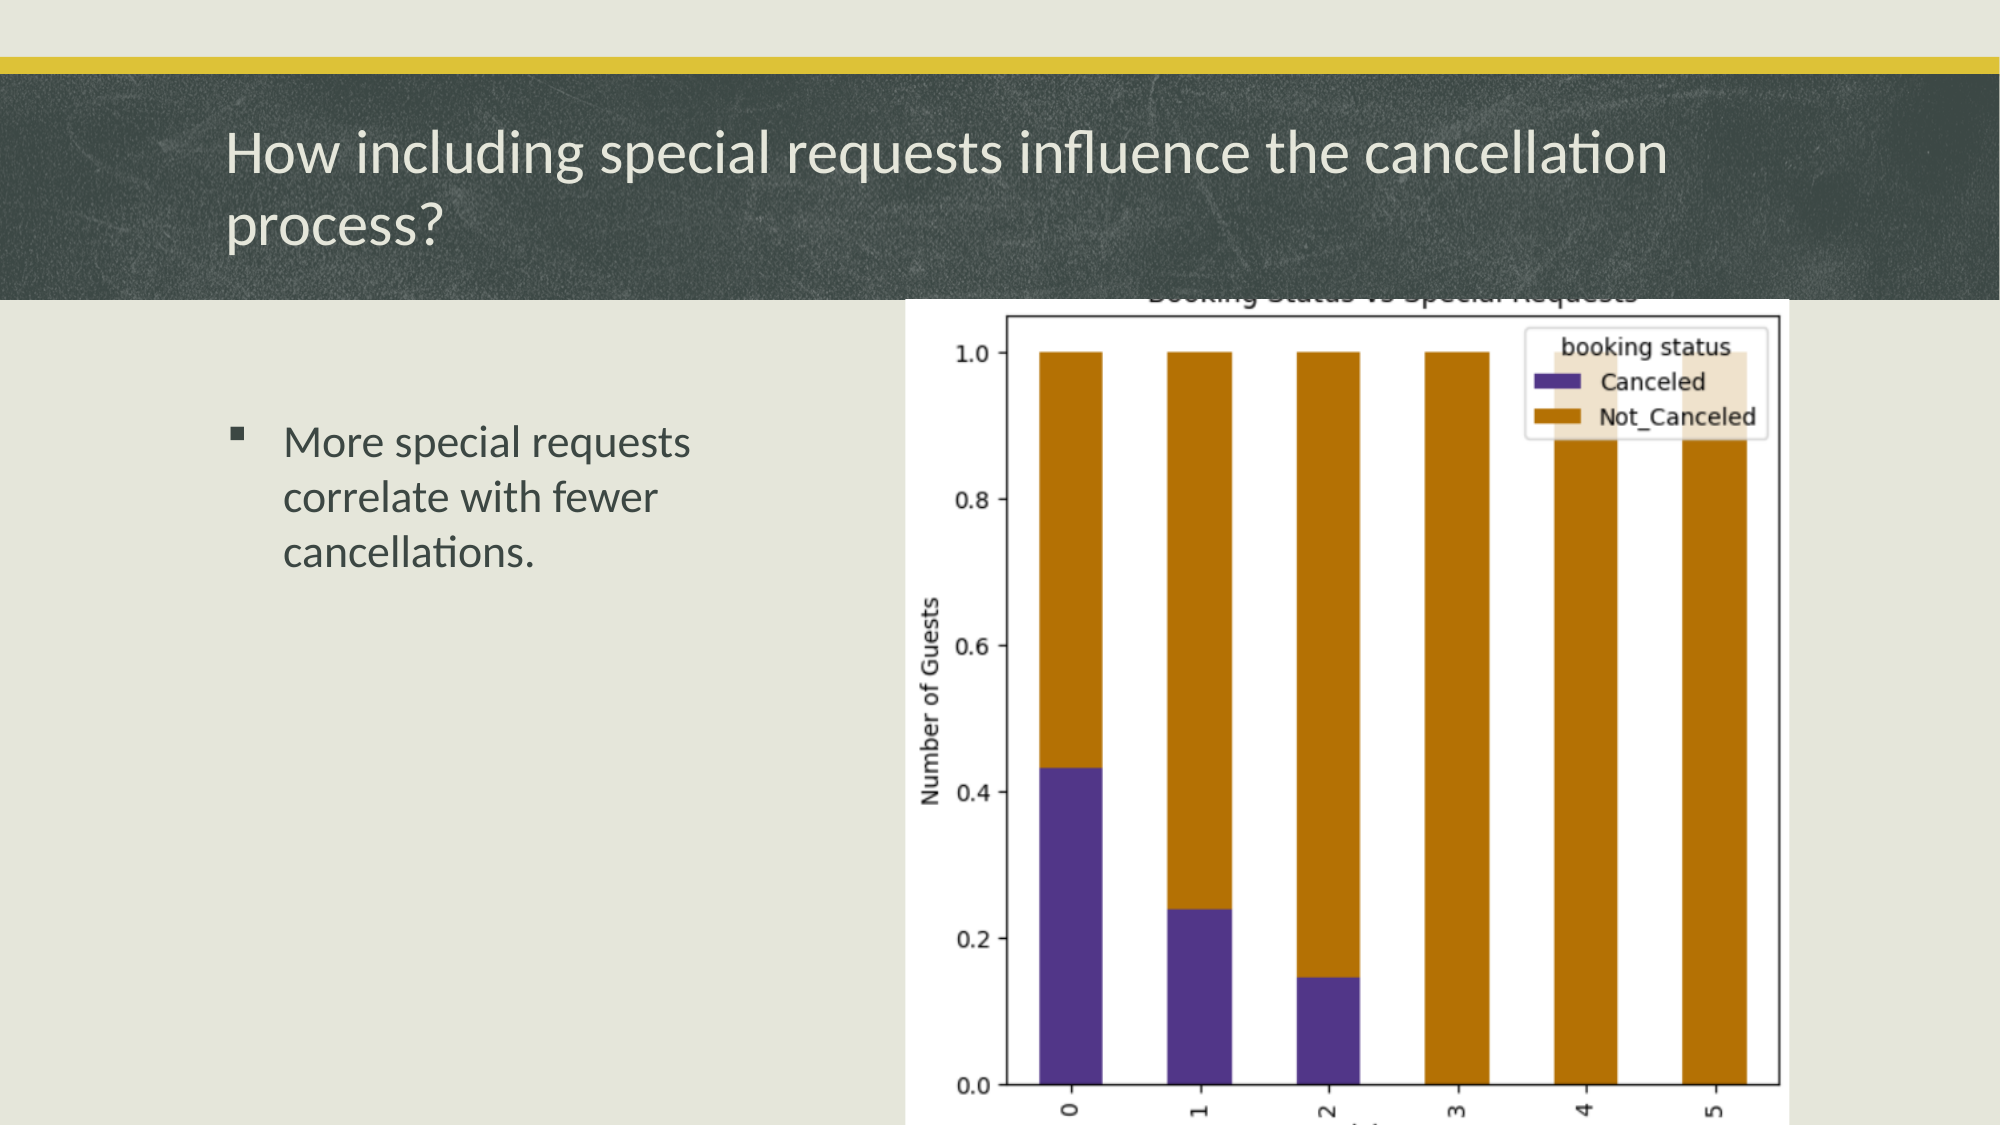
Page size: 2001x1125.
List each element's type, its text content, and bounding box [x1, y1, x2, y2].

title How including special requests influence the cancellation process? [210, 76, 1790, 300]
picture [0, 74, 2000, 1125]
list More special requests correlate with fewer cancellations. [211, 404, 841, 1014]
